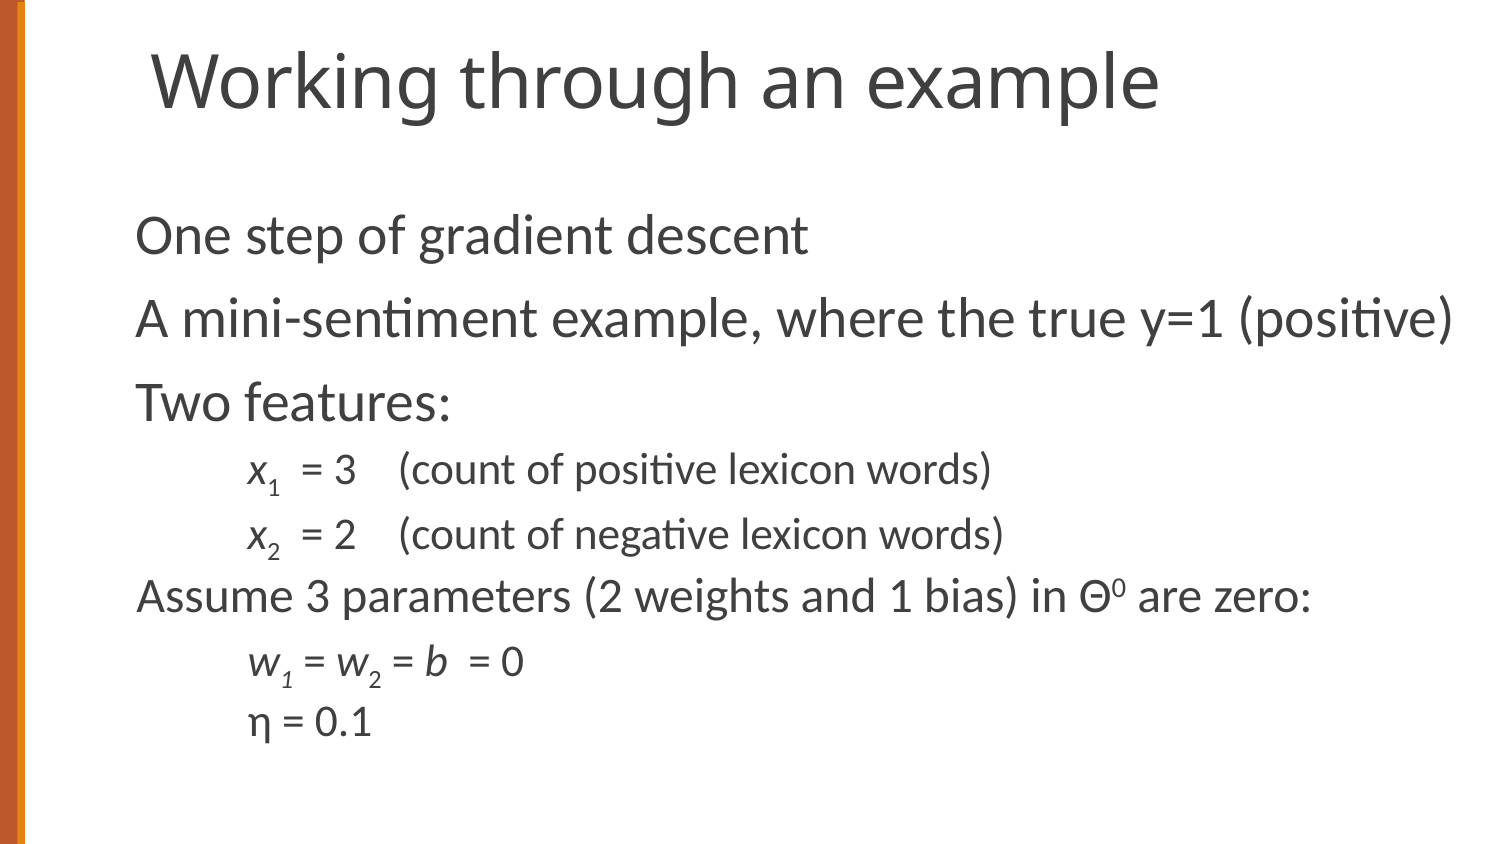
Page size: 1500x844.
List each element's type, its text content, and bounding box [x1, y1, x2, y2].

list One step of gradient descent A mini-sentiment example, where the true y=1 (positive) Two features: x1 = 3 (count of positive lexicon words) x2 = 2 (count of negative lexicon words) Assume 3 parameters (2 weights and 1 bias) in Θ0 are zero: w1 = w2 = b = 0 η = 0.1 [135, 196, 1488, 760]
title Working through an example [135, 19, 1373, 132]
